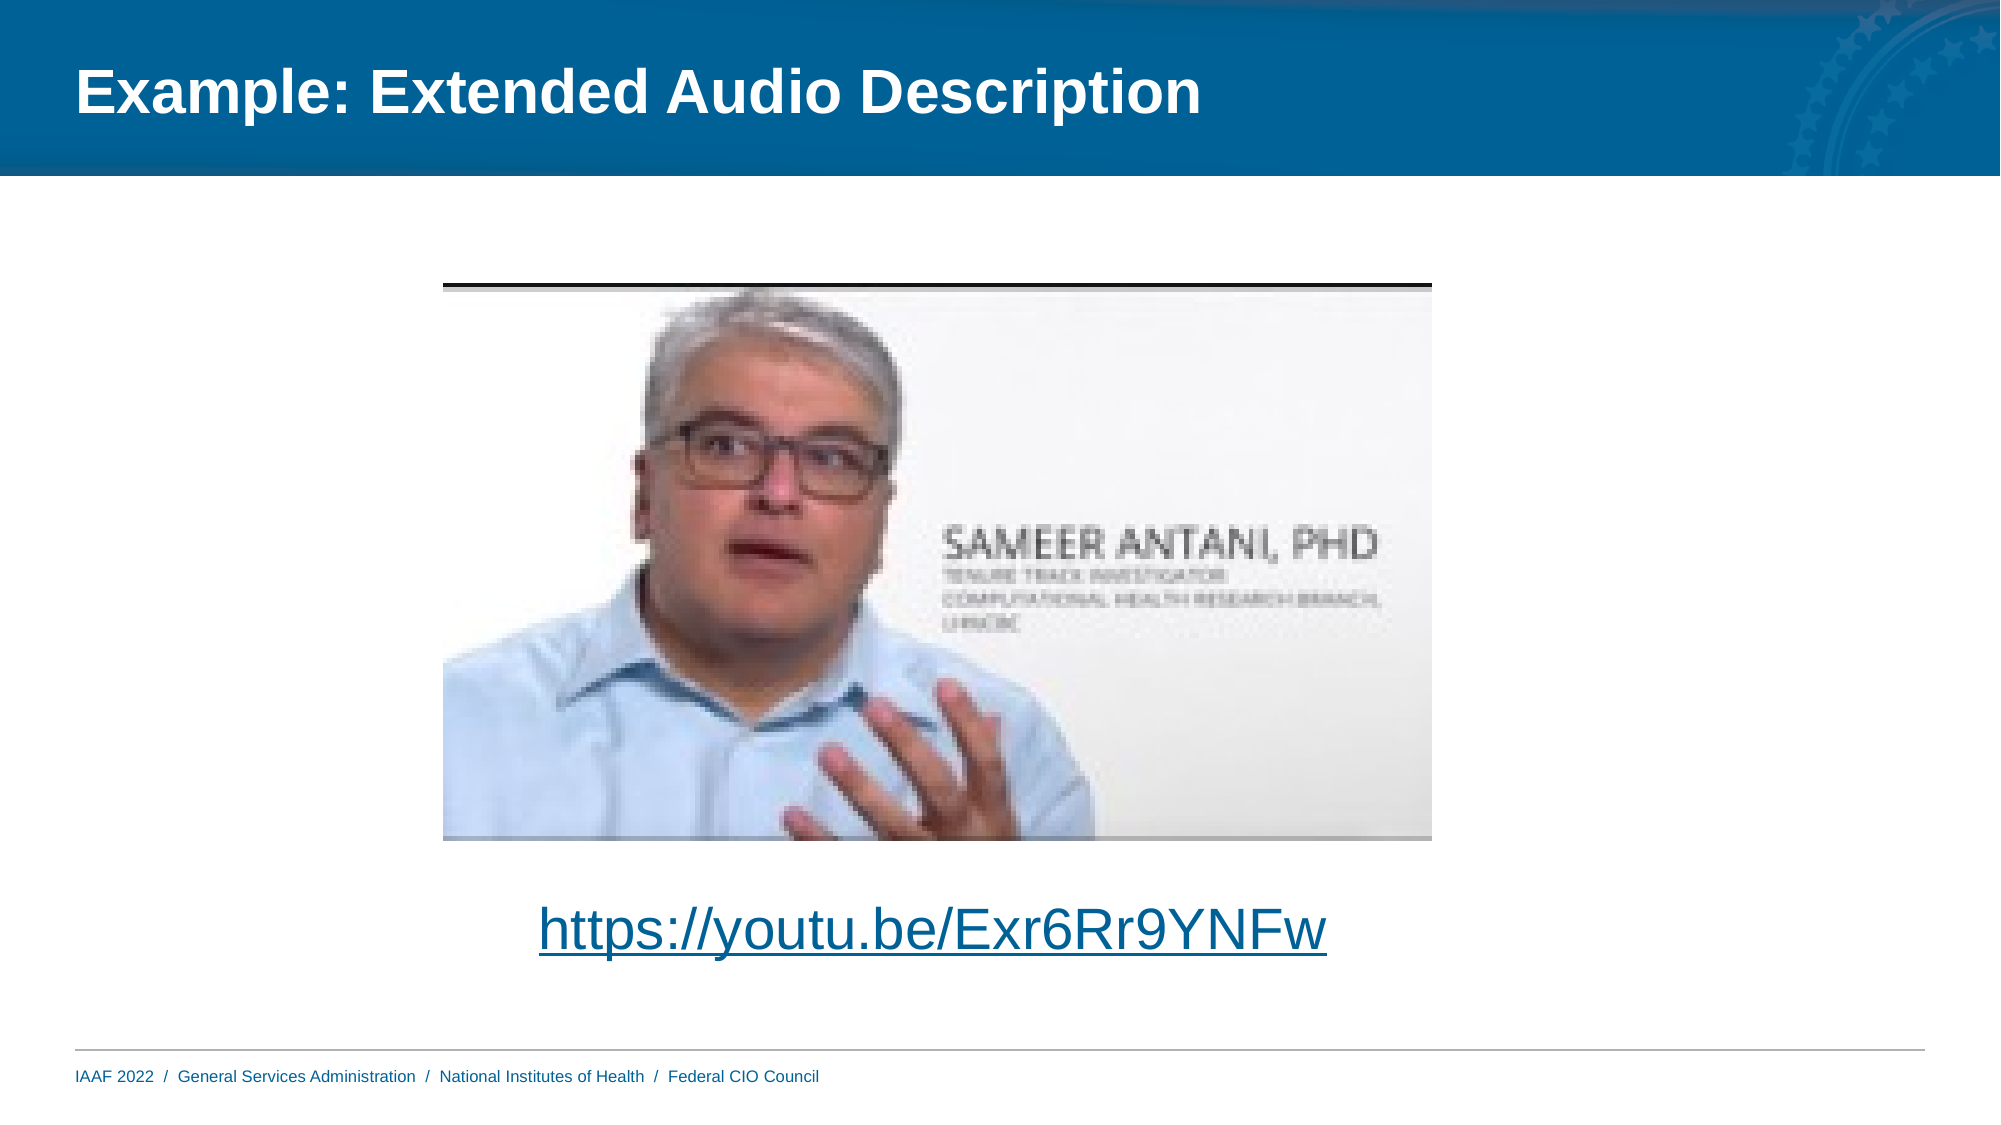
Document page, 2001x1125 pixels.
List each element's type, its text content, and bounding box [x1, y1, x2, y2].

picture [0, 0, 2000, 176]
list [442, 282, 1433, 843]
picture [0, 168, 666, 176]
list https://youtu.be/Exr6Rr9YNFw [515, 883, 1416, 1014]
title Example: Extended Audio Description [75, 52, 1800, 128]
